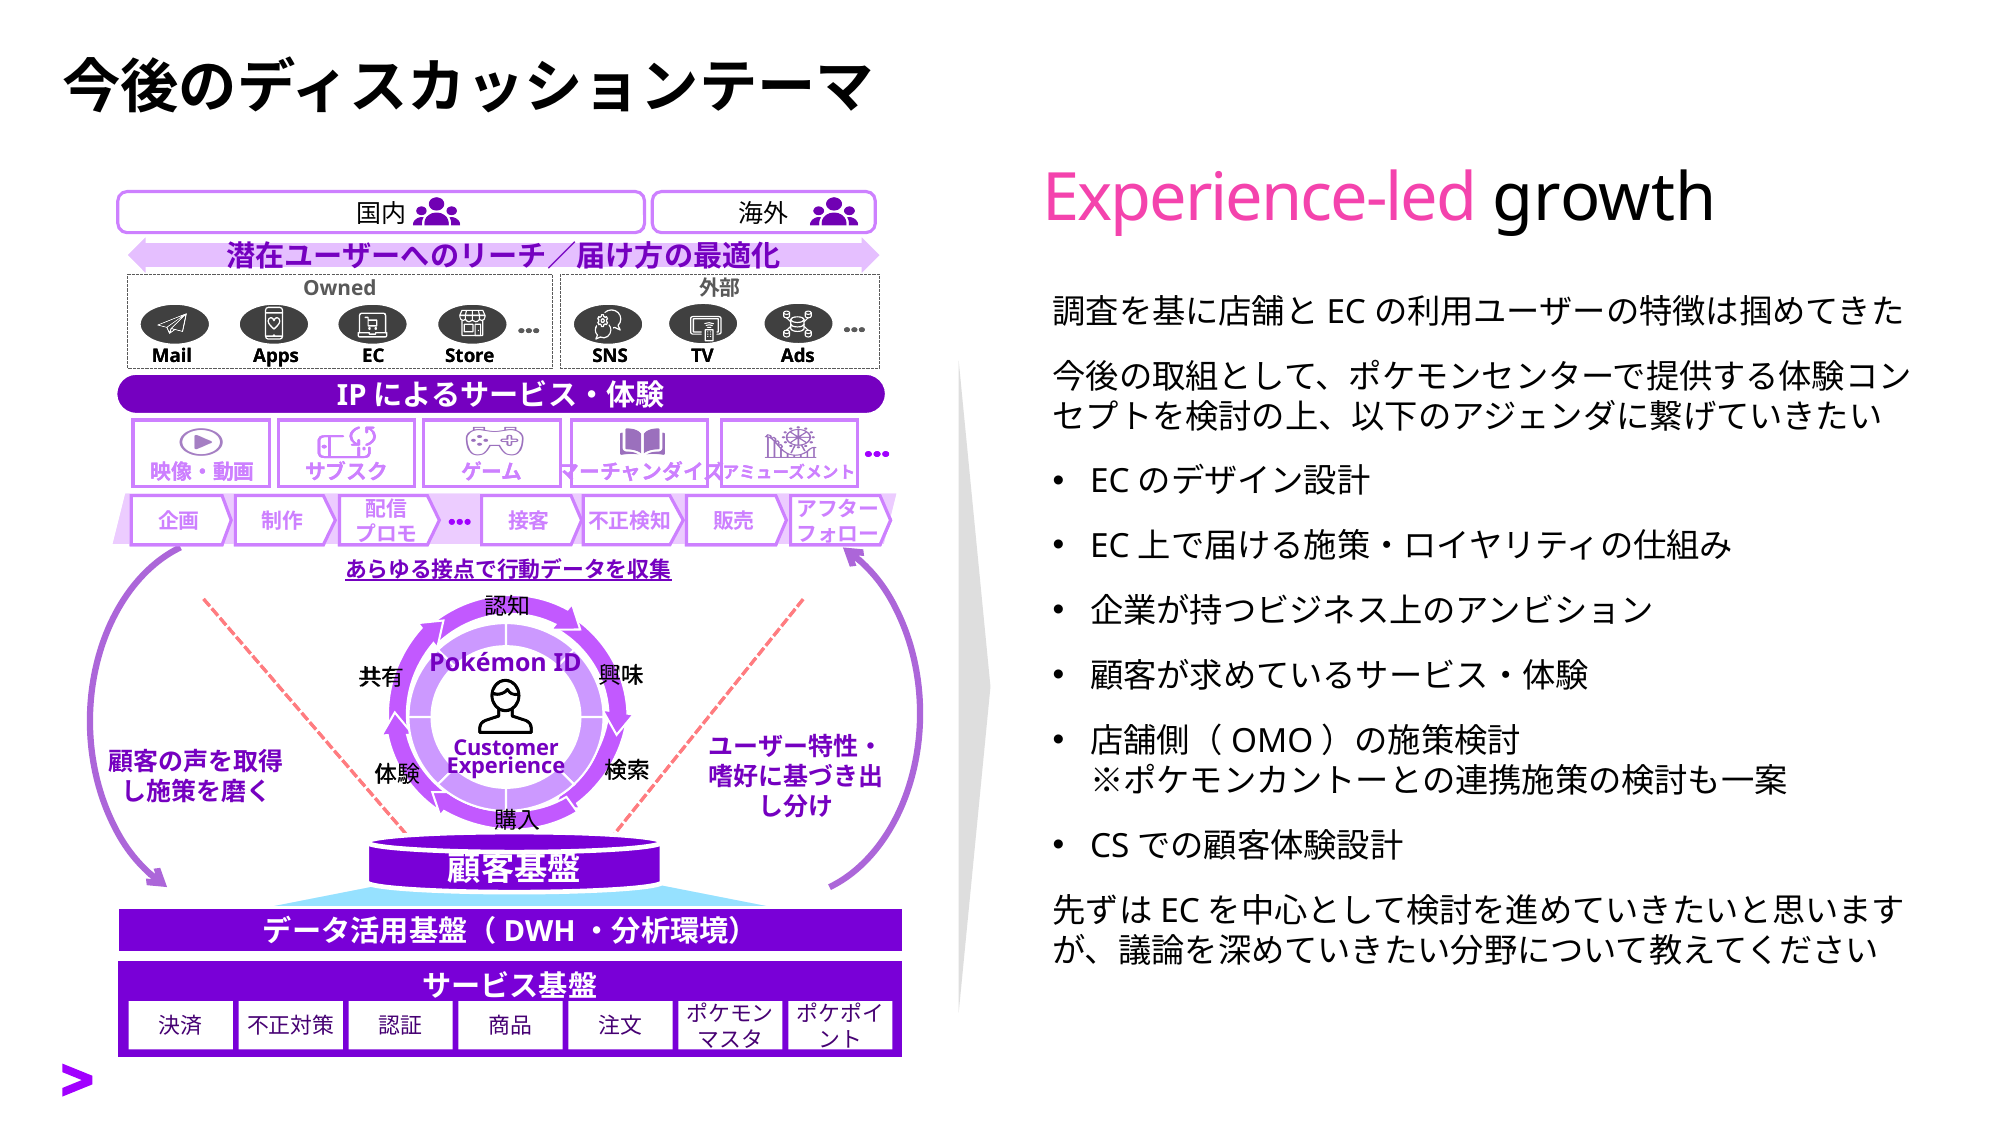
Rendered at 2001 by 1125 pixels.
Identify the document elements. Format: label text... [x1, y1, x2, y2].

title 今後のディスカッションテーマ [62, 62, 1938, 225]
text_box Experience-led growth [1042, 169, 1786, 251]
text_box 調査を基に店舗とECの利用ユーザーの特徴は掴めてきた 今後の取組として、ポケモンセンターで提供する体験コンセプトを検討の上、以下のアジェンダに繋げていきたい ECのデザイン設計 EC上で届ける施策・ロイヤリティの仕組み 企業が持つビジネス上のアンビション 顧客が求めているサービス・体験 店舗側（OMO）の施策検討 ※ポケモンカントーとの連携施策の検討も一案 CSでの顧客体験設計 先ずはECを中心として検討を進めていきたいと思いますが、議論を深めていきたい分野について教えてください [1038, 282, 1949, 977]
text_box [958, 360, 991, 1013]
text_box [89, 190, 921, 1058]
